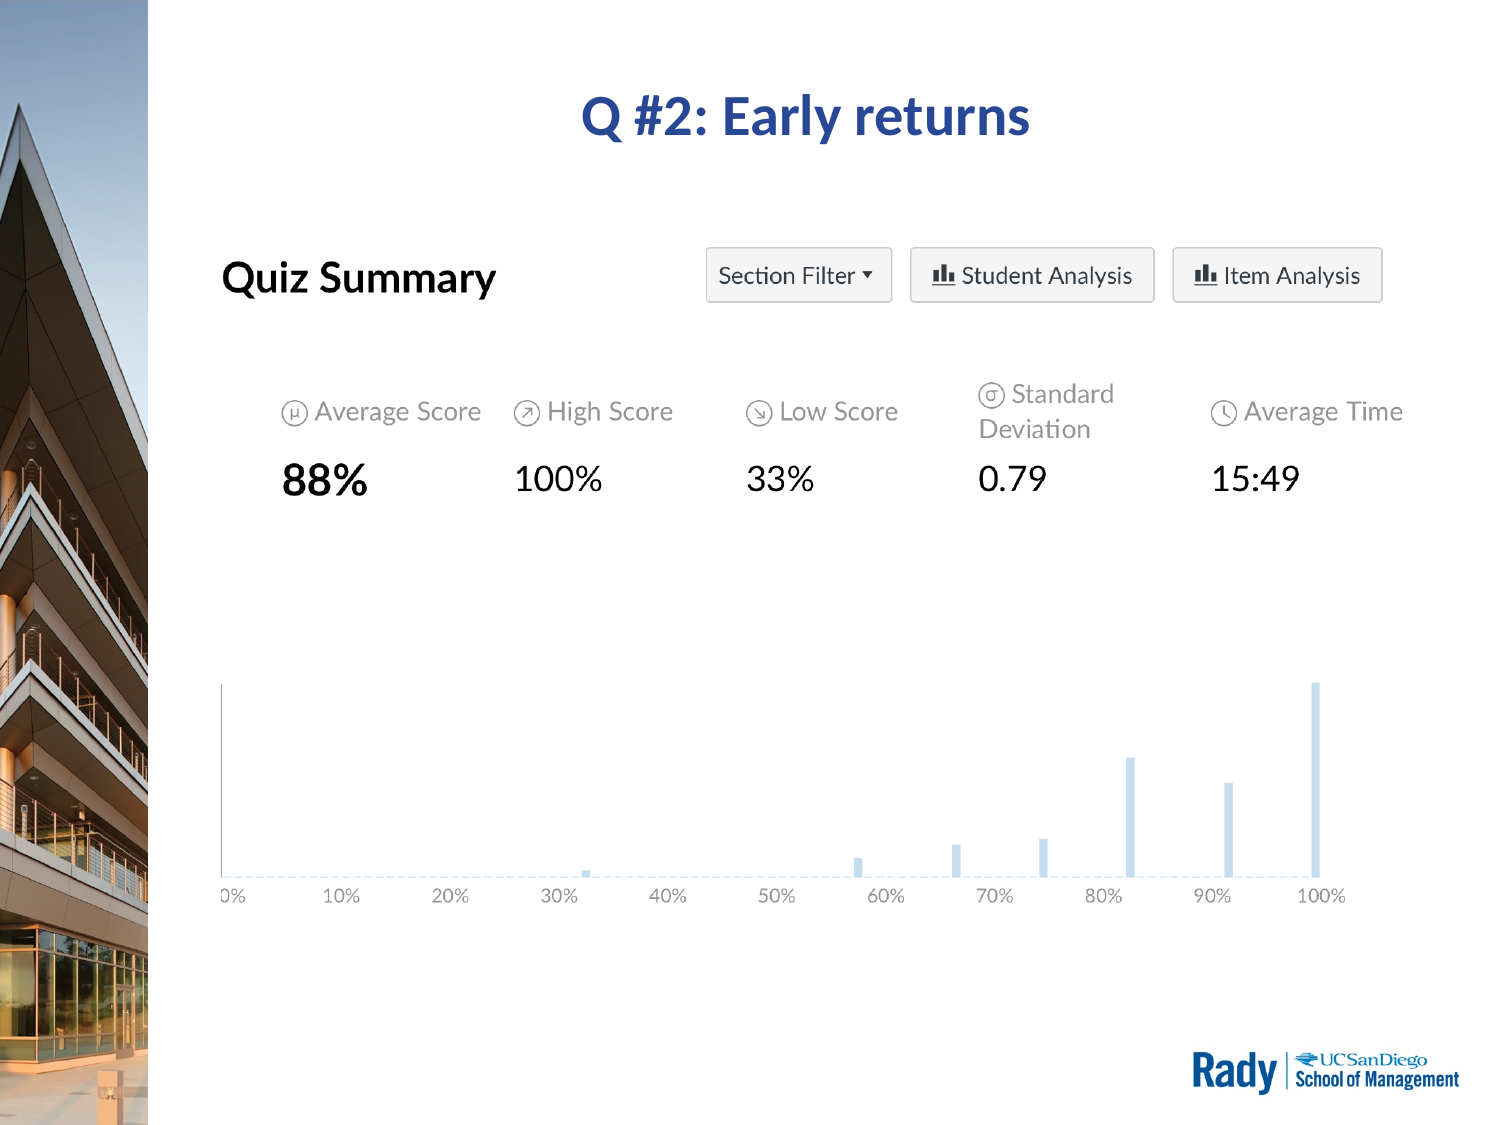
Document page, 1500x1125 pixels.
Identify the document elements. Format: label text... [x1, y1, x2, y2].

picture [0, 0, 148, 1125]
title Q #2: Early returns [187, 62, 1426, 163]
picture [1187, 1044, 1463, 1101]
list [187, 223, 1426, 969]
